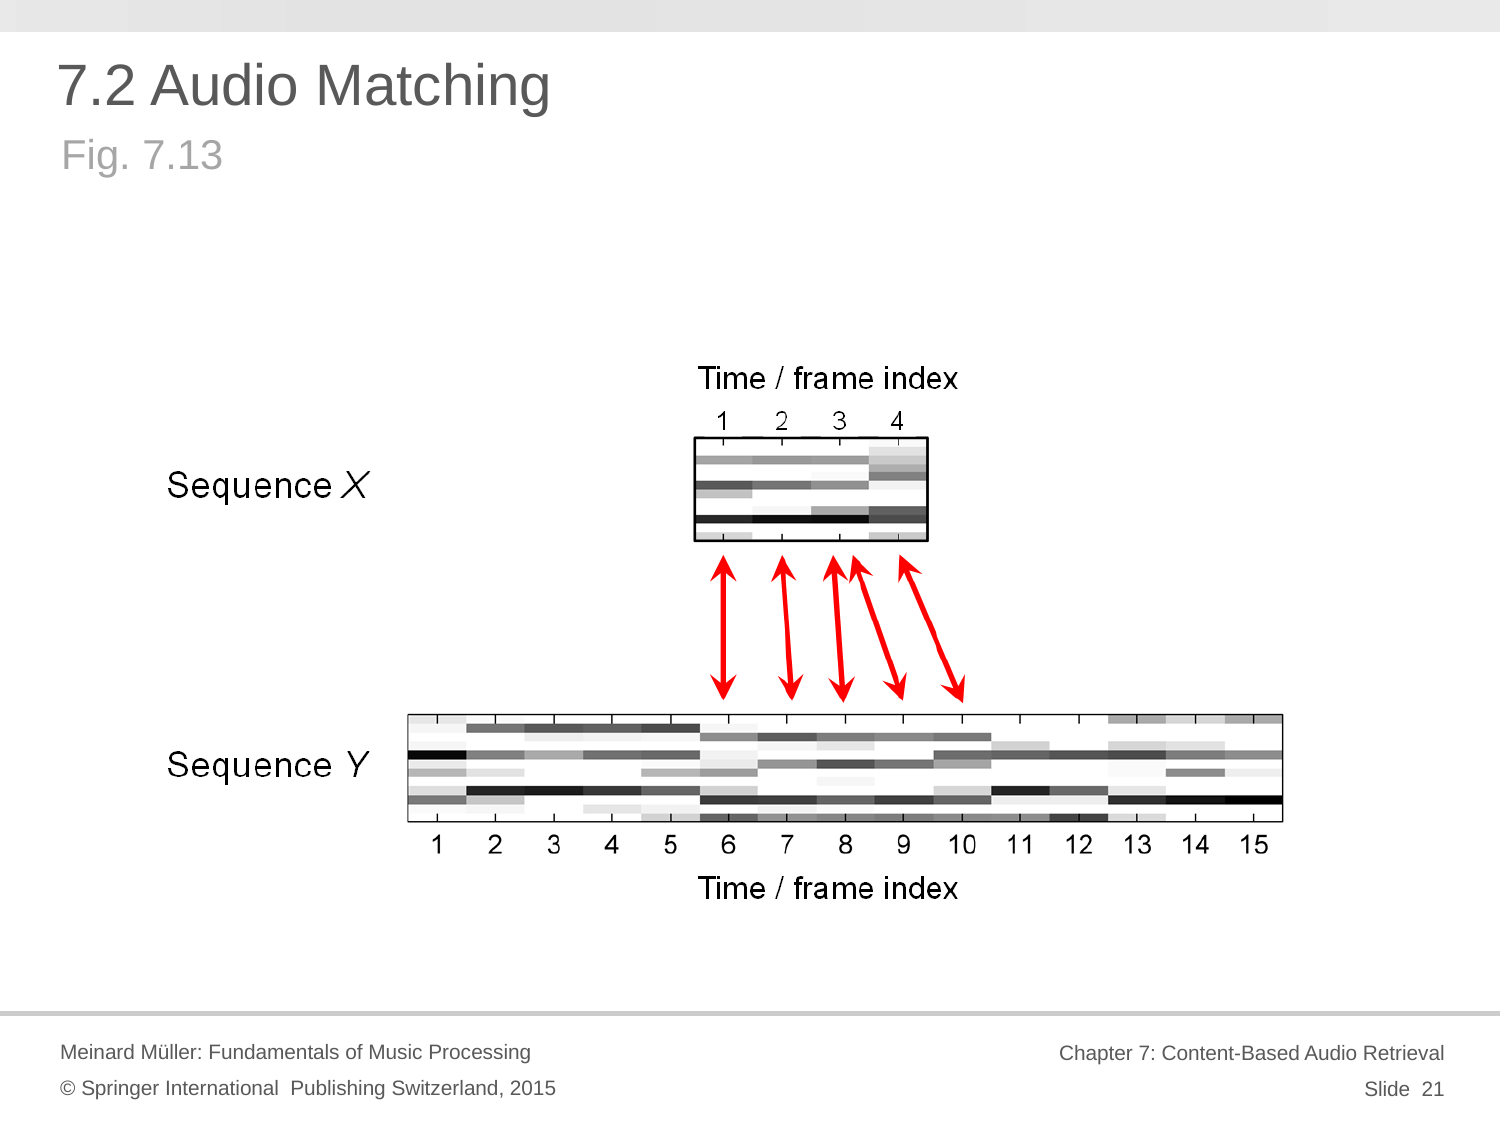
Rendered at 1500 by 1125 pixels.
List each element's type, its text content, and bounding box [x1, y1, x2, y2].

list Fig. 7.13 [46, 115, 276, 198]
picture [0, 0, 1500, 32]
title 7.2 Audio Matching [40, 39, 1448, 133]
picture [143, 349, 1390, 932]
